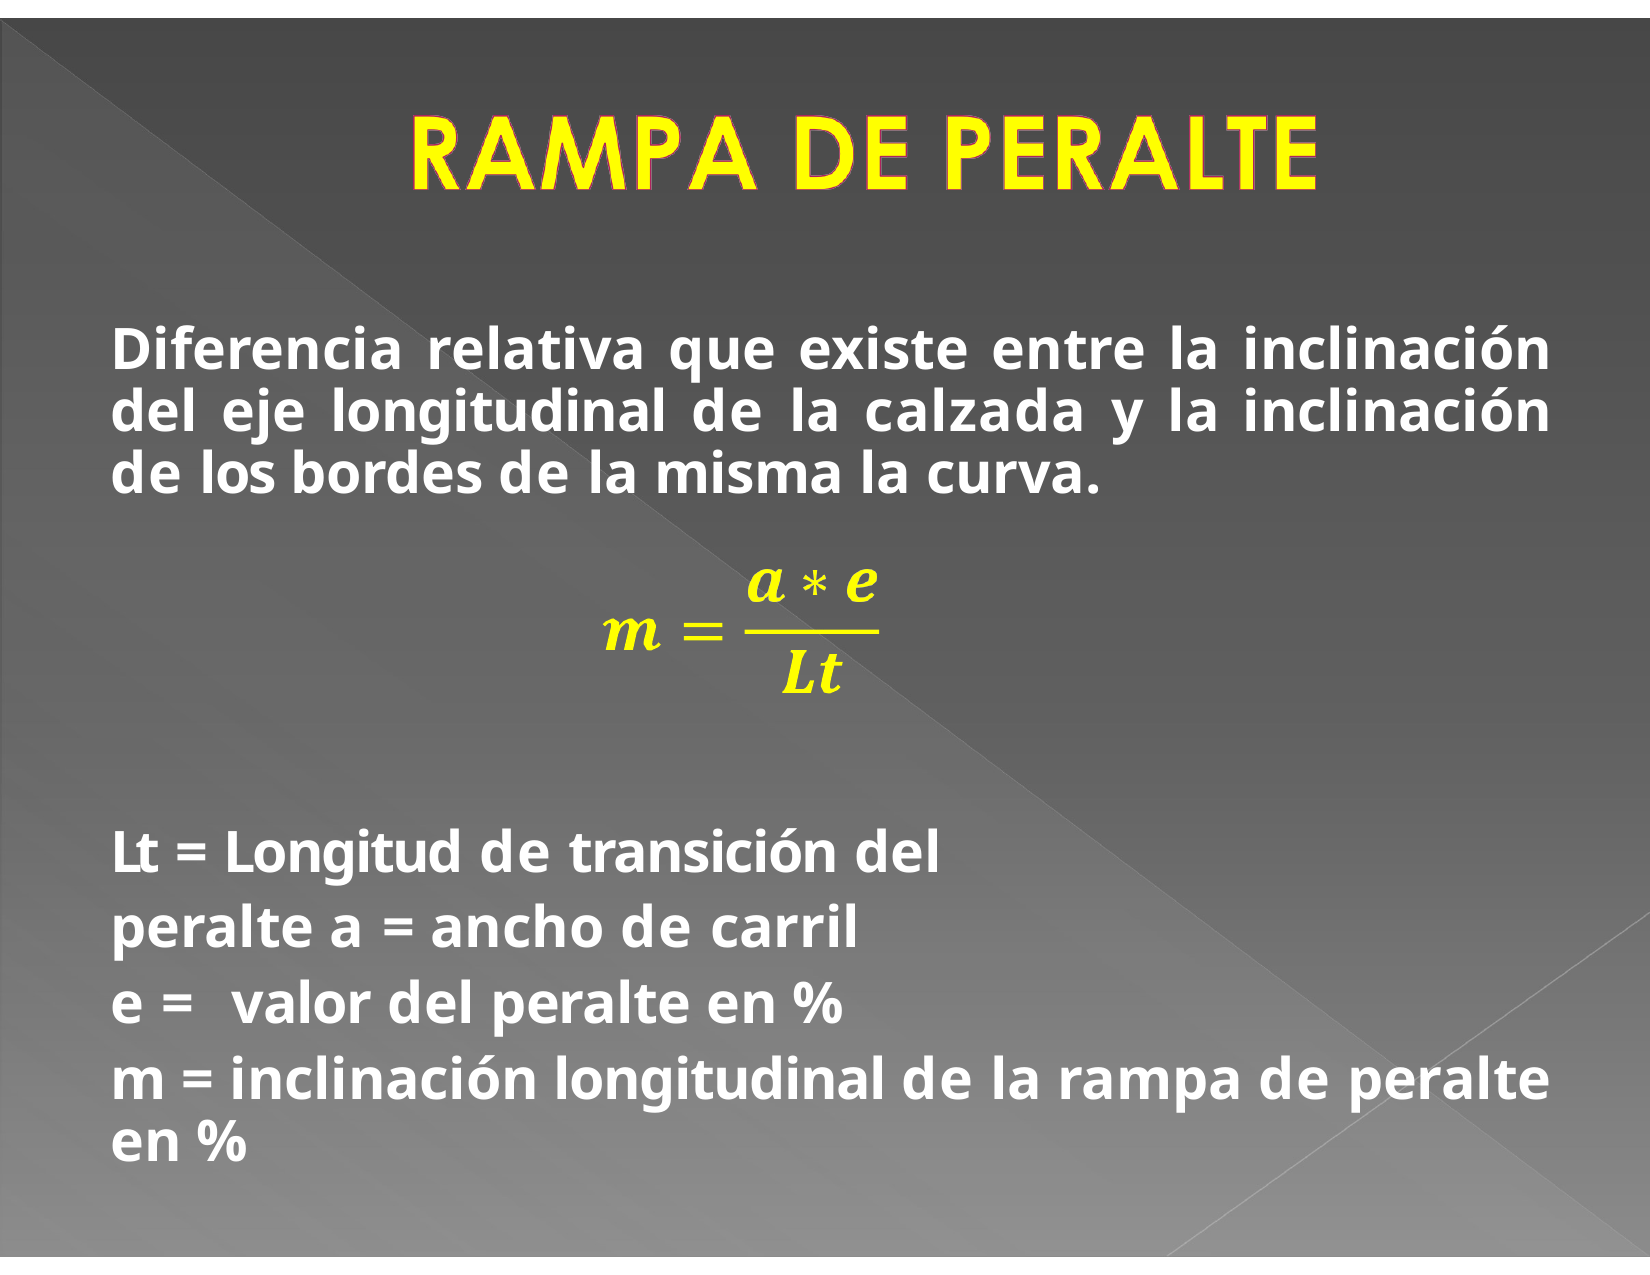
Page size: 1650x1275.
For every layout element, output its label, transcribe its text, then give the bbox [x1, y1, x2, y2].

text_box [602, 569, 880, 694]
title Diferencia relativa que existe entre la inclinación del eje longitudinal de la calzada y la inclinación de los bordes de la misma la curva. [108, 311, 1553, 533]
text_box Lt = Longitud de transición del peralte a = ancho de carril e = valor del peralte en % m = inclinación longitudinal de la rampa de peralte en % [108, 805, 1554, 1173]
picture [0, 18, 1650, 1257]
